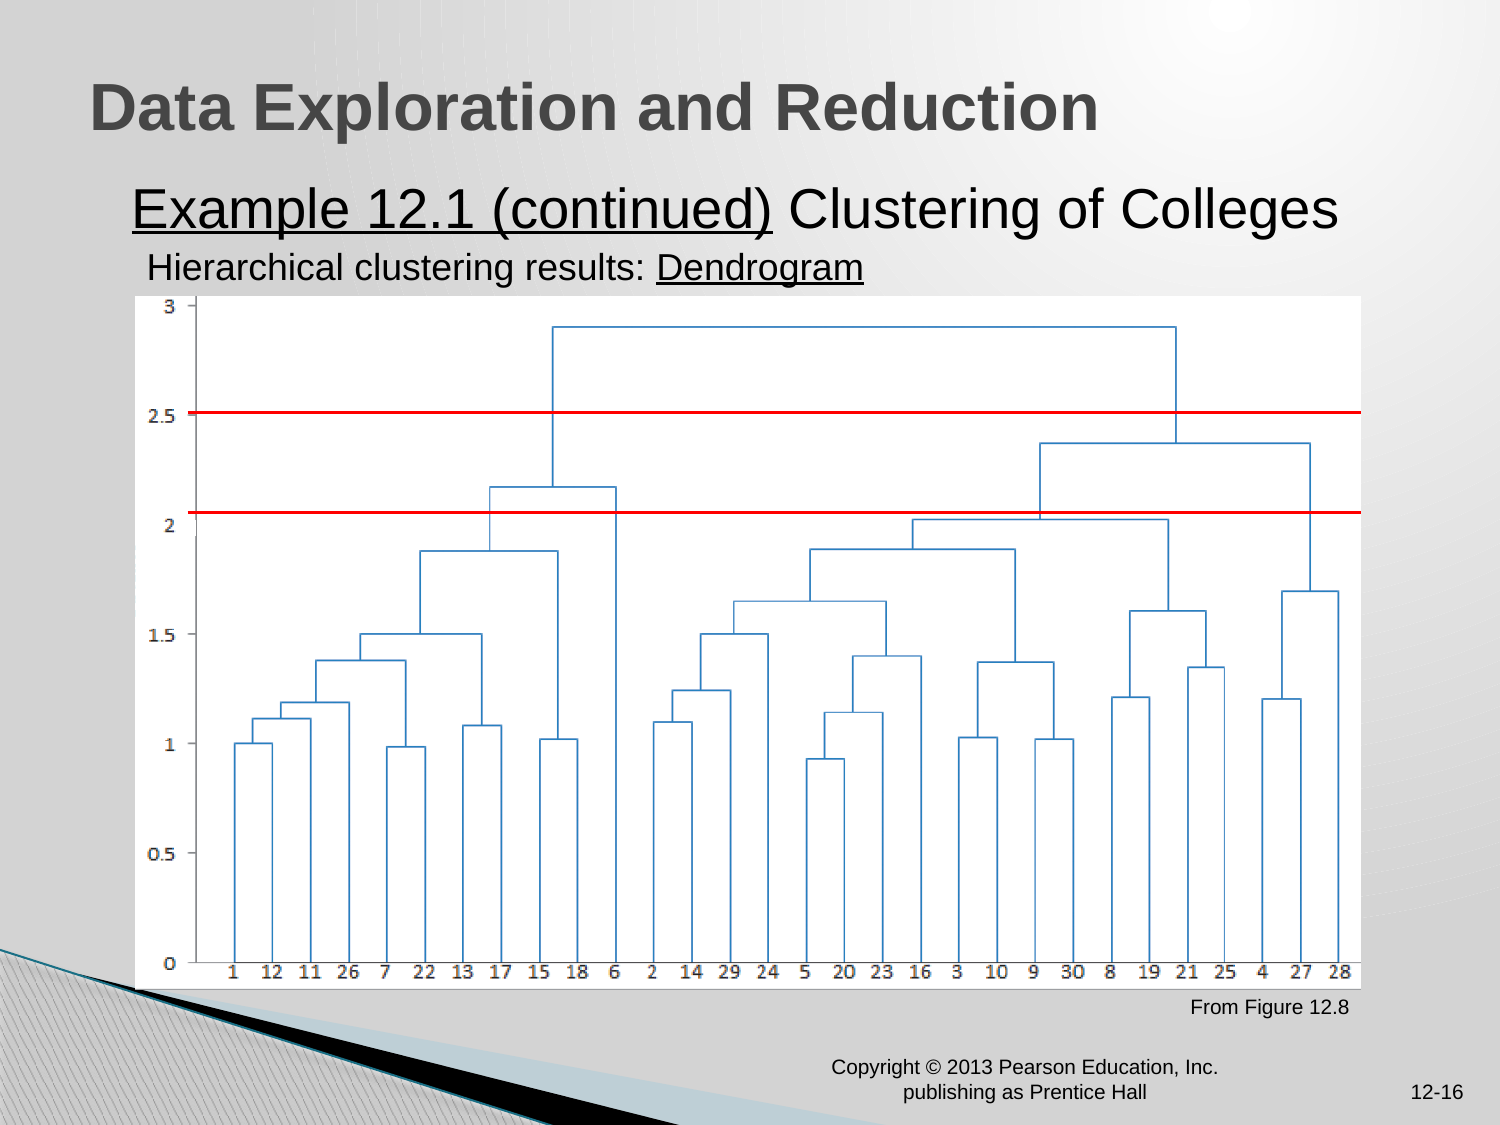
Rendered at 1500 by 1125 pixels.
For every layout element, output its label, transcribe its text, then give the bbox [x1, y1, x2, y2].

text_box From Figure 12.8 [1175, 995, 1365, 1027]
title Data Exploration and Reduction [75, 45, 1425, 163]
slide_number 12-16 [1362, 1051, 1479, 1112]
footer Copyright © 2013 Pearson Education, Inc. publishing as Prentice Hall [812, 1051, 1238, 1112]
list Example 12.1 (continued) Clustering of Colleges [98, 164, 1450, 908]
text_box Hierarchical clustering results: Dendrogram [131, 235, 1020, 296]
picture [135, 296, 1361, 990]
